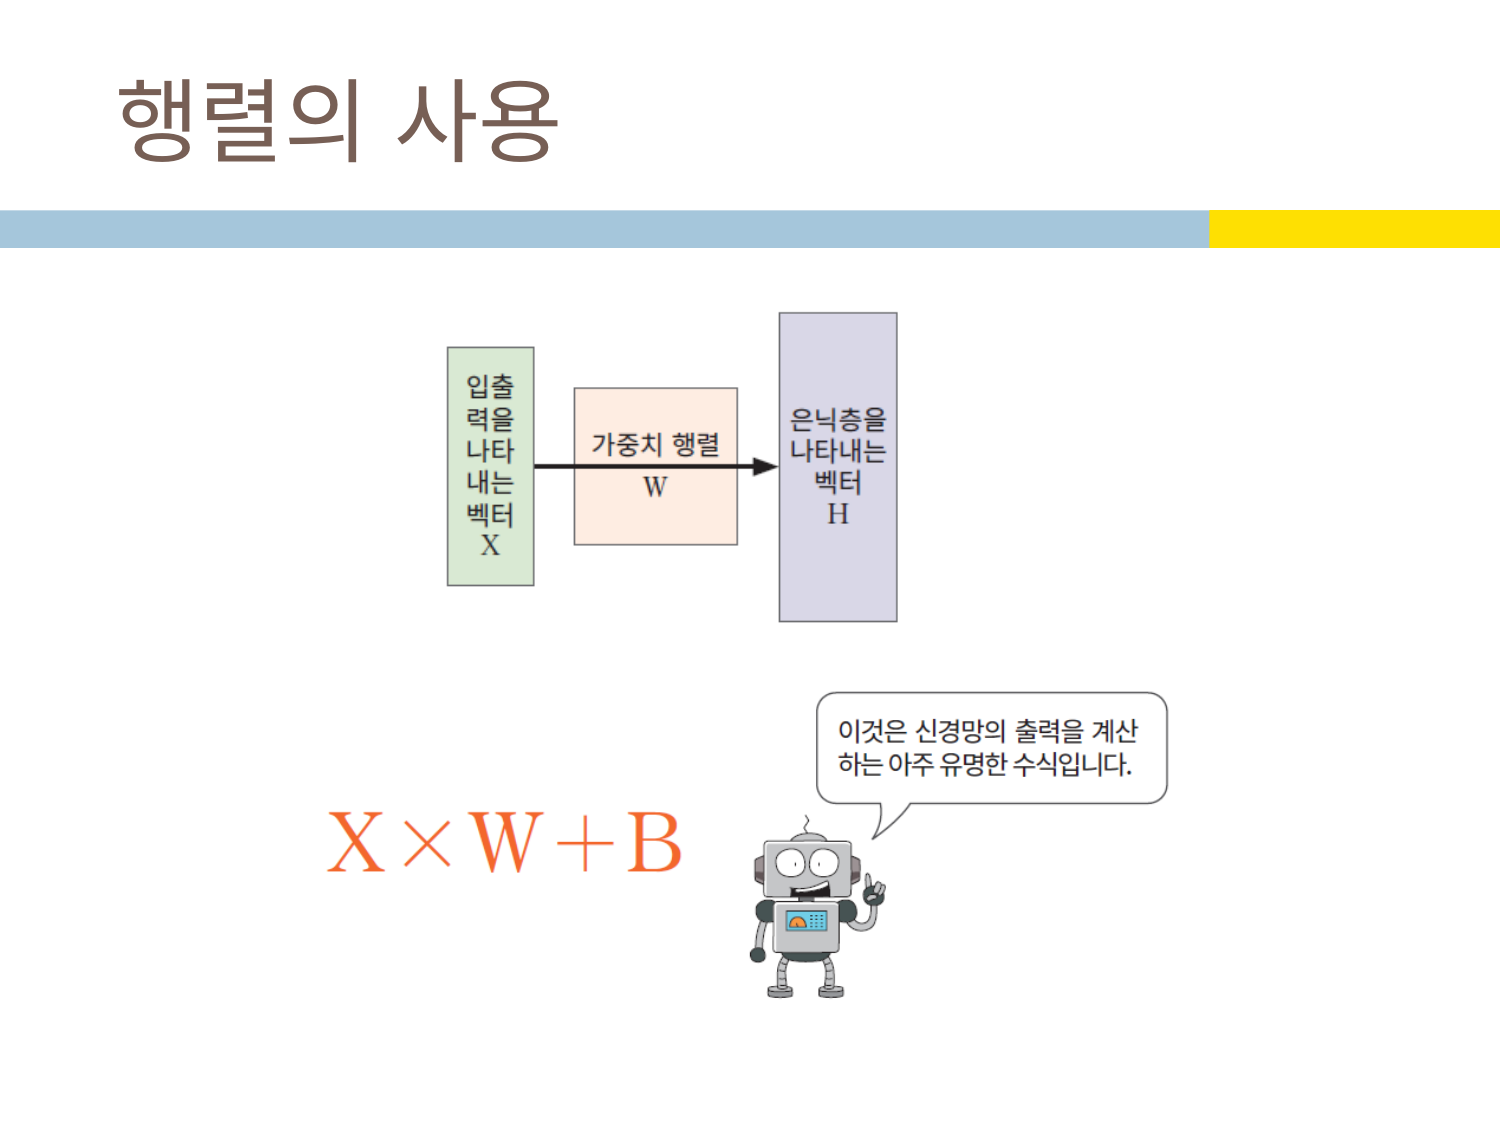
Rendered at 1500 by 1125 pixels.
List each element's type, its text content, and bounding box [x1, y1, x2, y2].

picture [295, 666, 1205, 1011]
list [418, 266, 923, 665]
title 행렬의 사용 [100, 37, 1438, 200]
